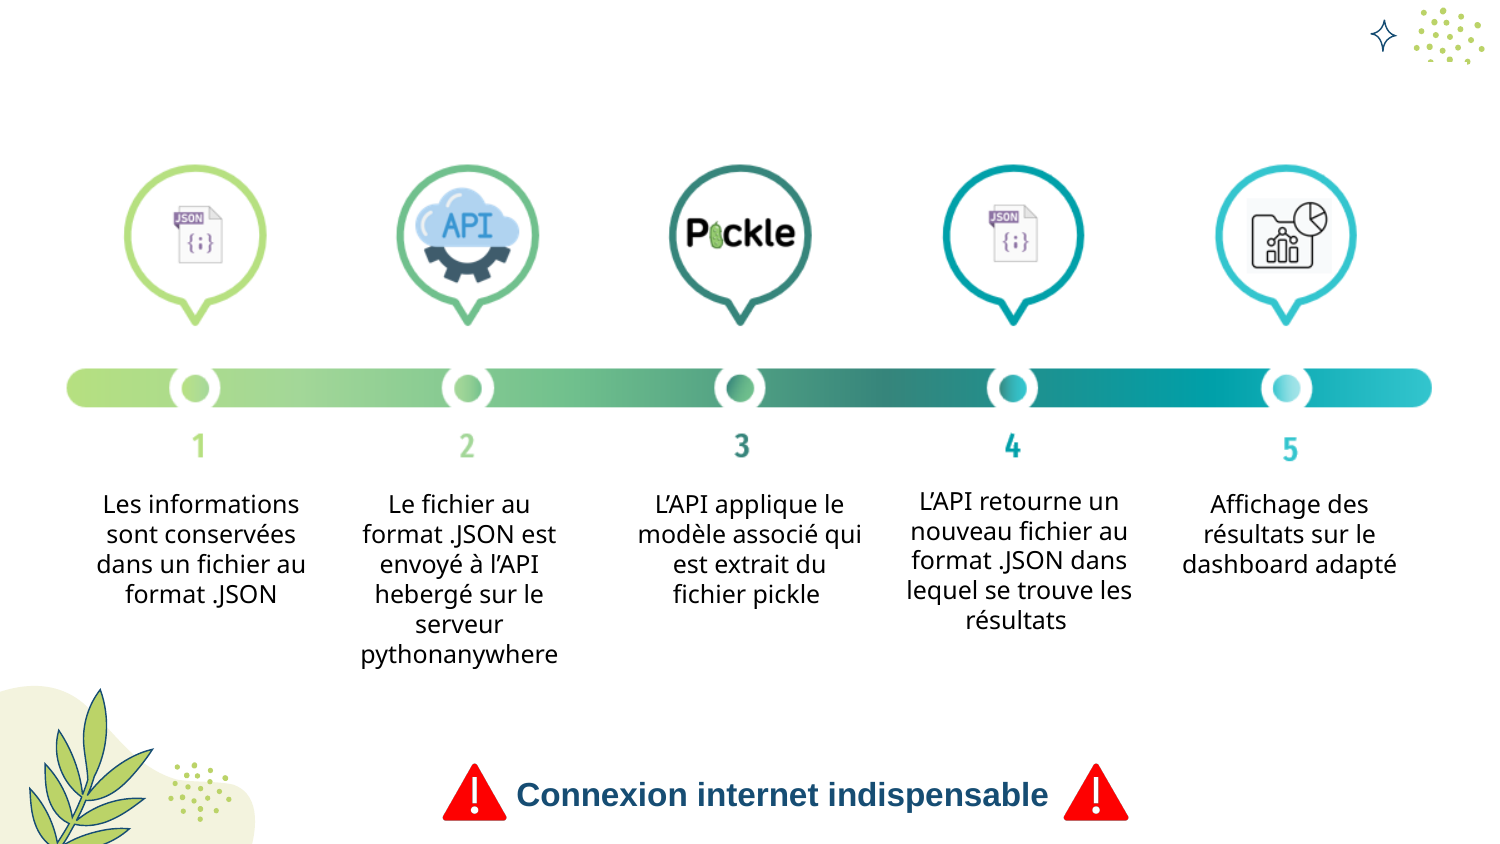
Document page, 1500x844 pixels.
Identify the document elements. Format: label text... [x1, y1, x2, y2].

text_box Connexion internet indispensable [331, 736, 1245, 844]
text_box Les informations sont conservées dans un fichier au format .JSON [72, 479, 330, 721]
text_box Affichage des résultats sur le dashboard adapté [1161, 479, 1419, 568]
text_box L’API applique le modèle associé qui est extrait du fichier pickle [621, 479, 879, 568]
text_box L’API retourne un nouveau fichier au format .JSON dans lequel se trouve les résultats [891, 479, 1148, 565]
picture [32, 62, 1468, 471]
text_box Le fichier au format .JSON est envoyé à l’API hebergé sur le serveur pythonanywhere [331, 479, 588, 568]
picture [1060, 756, 1132, 828]
picture [438, 756, 510, 828]
